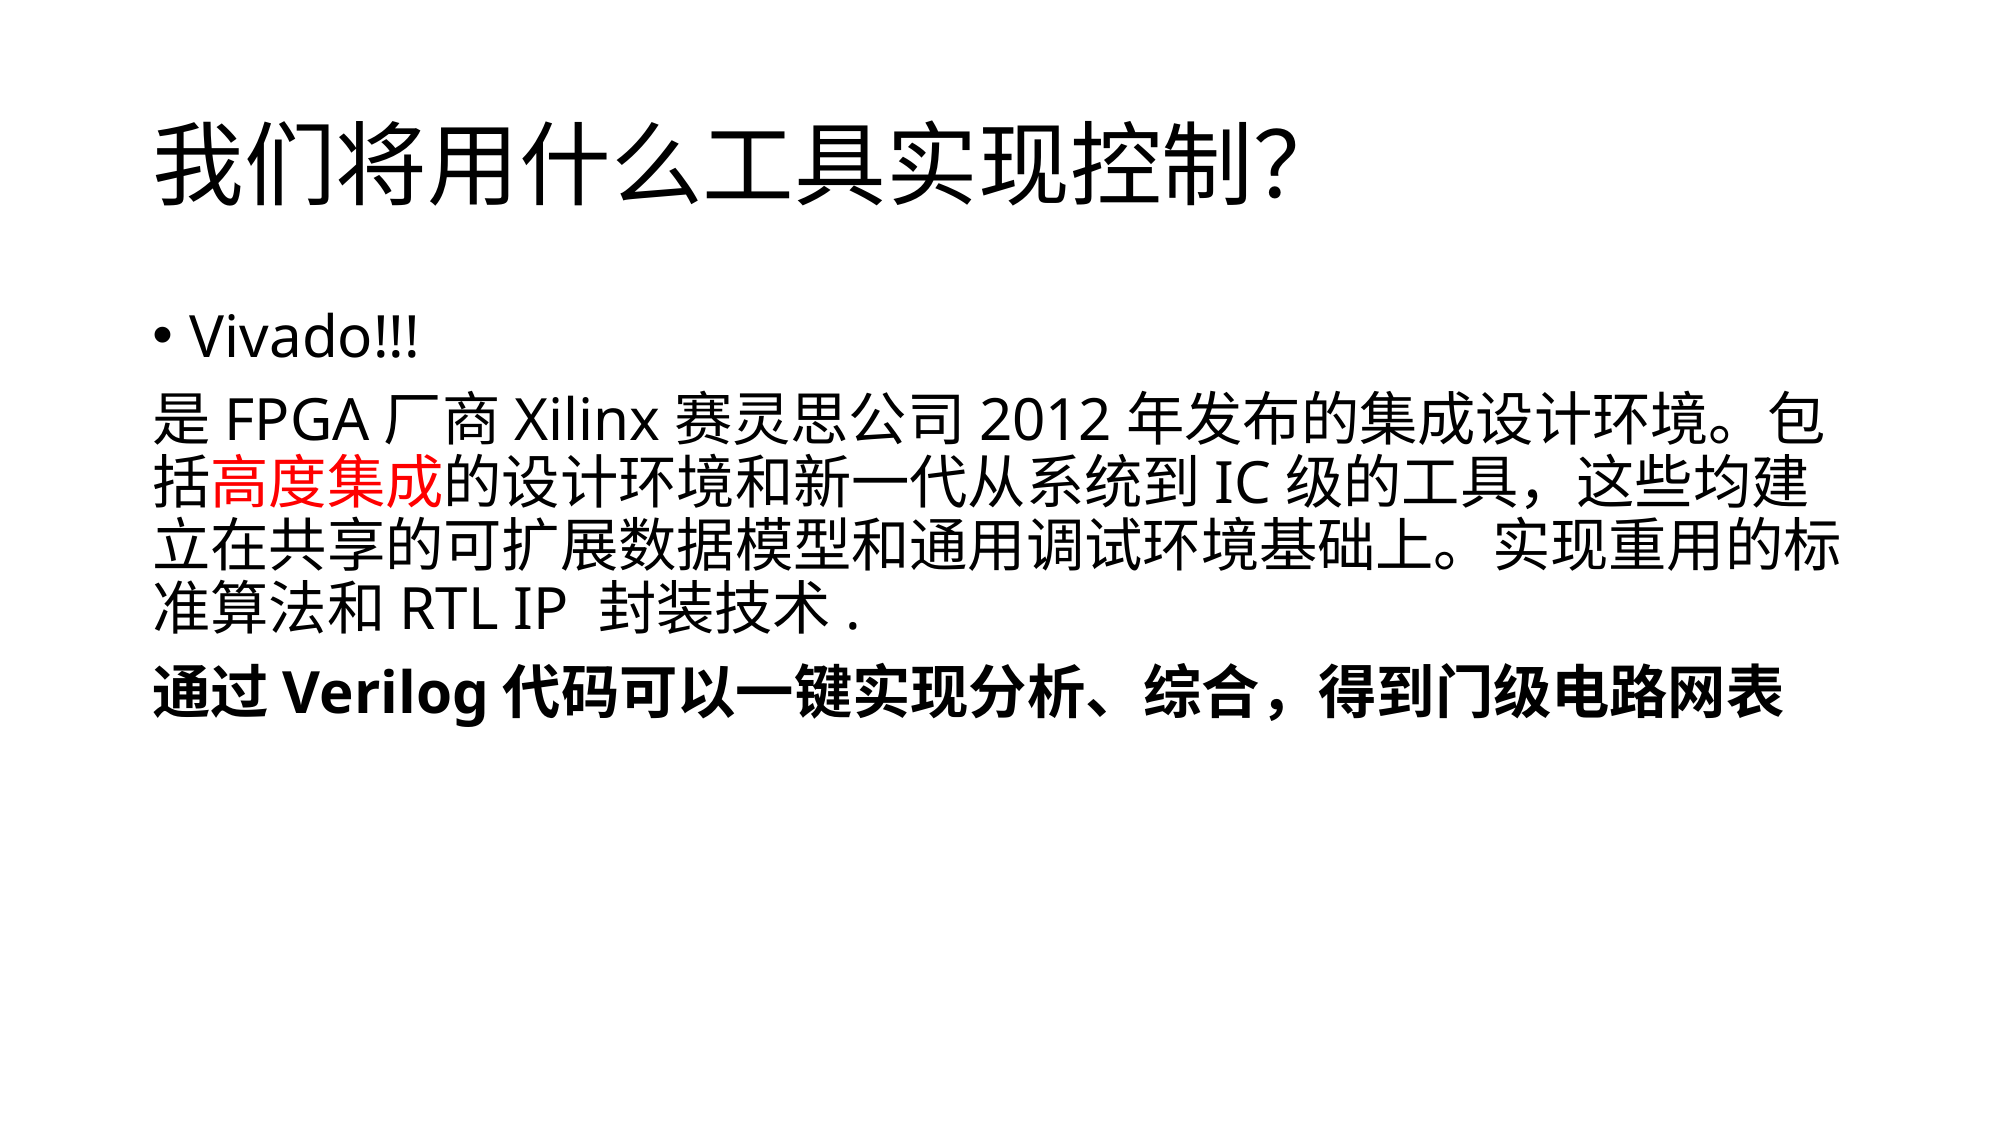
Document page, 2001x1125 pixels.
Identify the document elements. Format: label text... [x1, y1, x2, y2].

title 我们将用什么工具实现控制？ [137, 59, 1863, 278]
list Vivado!!! 是FPGA厂商Xilinx赛灵思公司2012年发布的集成设计环境。包括高度集成的设计环境和新一代从系统到IC级的工具，这些均建立在共享的可扩展数据模型和通用调试环境基础上。实现重用的标准算法和RTL IP 封装技术. 通过Verilog代码可以一键实现分析、综合，得到门级电路网表 [137, 299, 1863, 1014]
